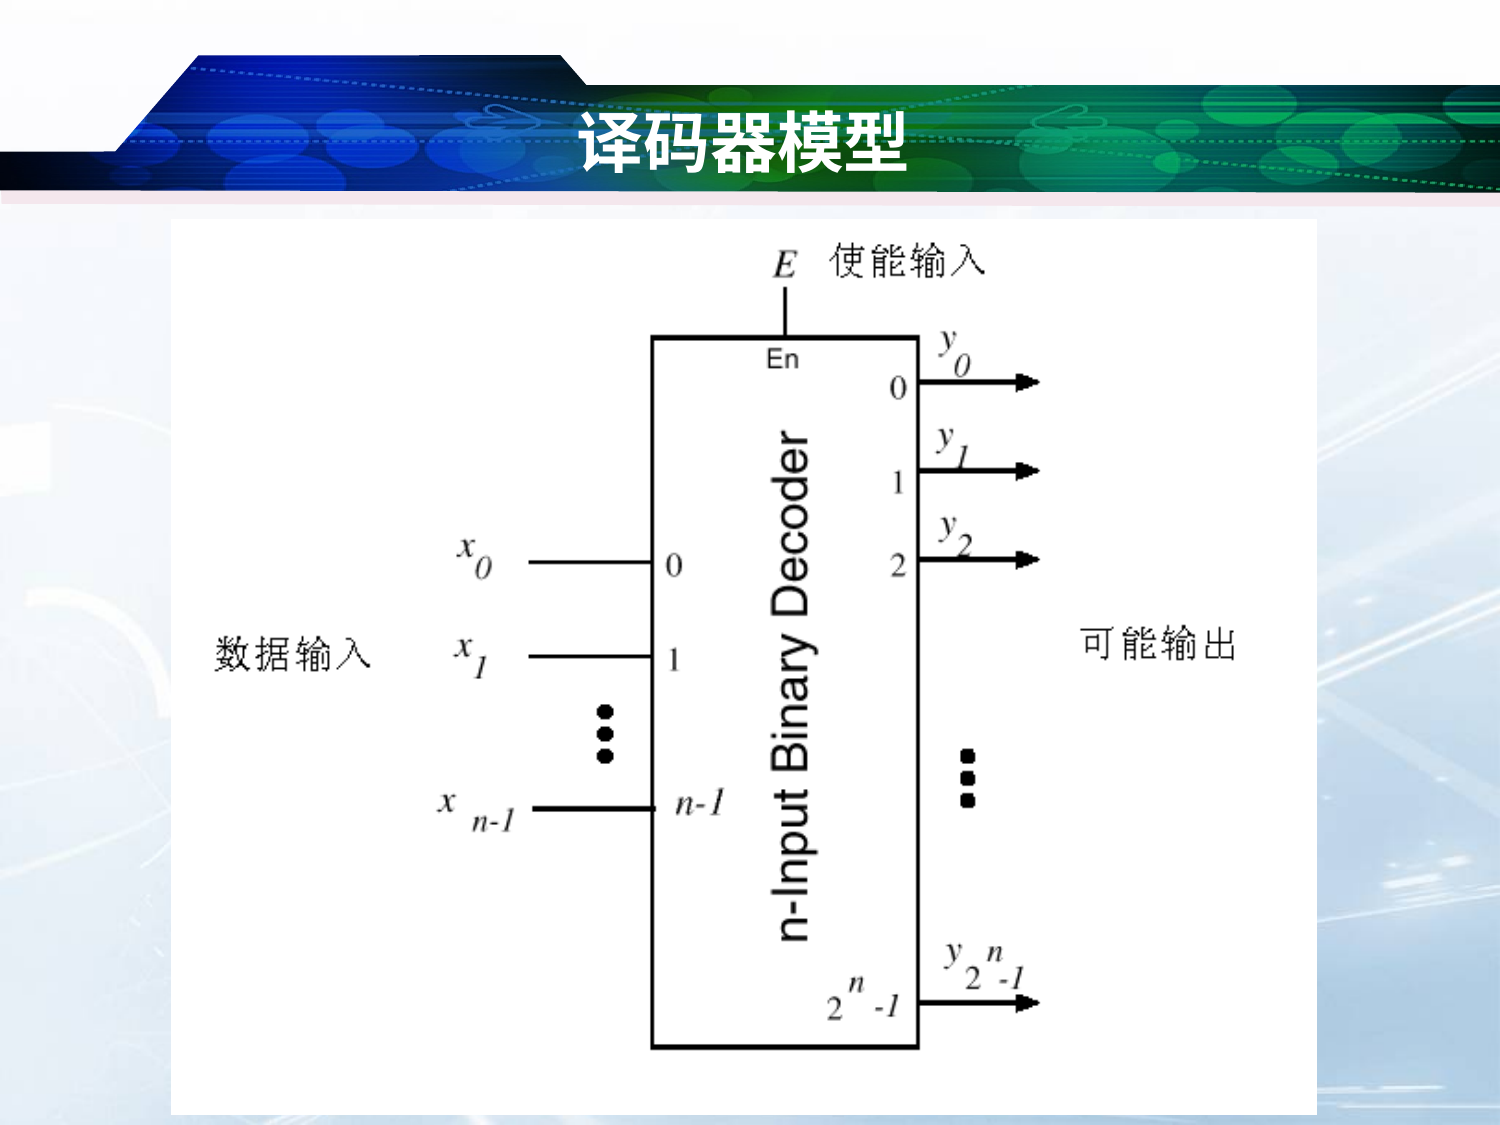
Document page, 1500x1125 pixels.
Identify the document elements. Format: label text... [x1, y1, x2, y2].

picture [0, 0, 1500, 1125]
title 译码器模型 [99, 94, 1388, 188]
